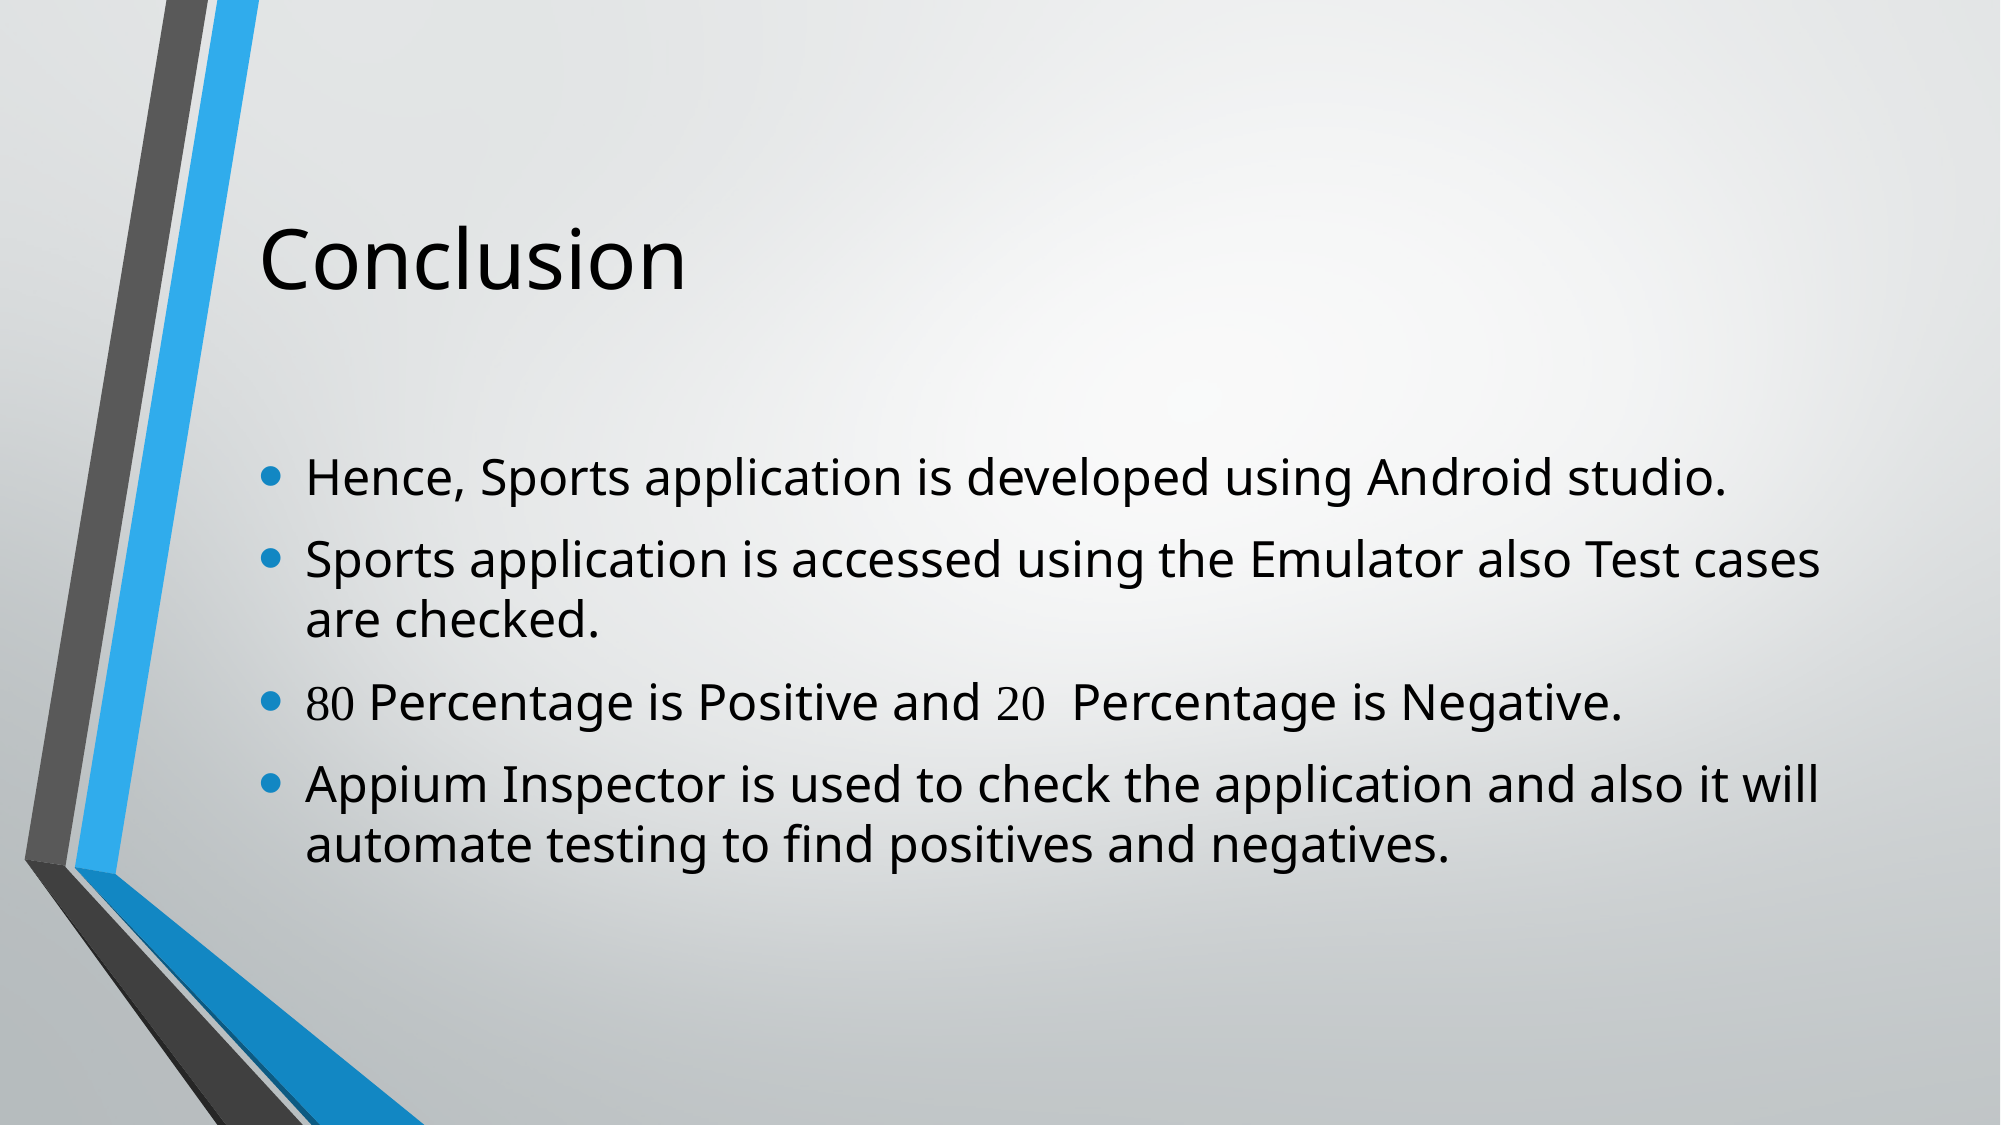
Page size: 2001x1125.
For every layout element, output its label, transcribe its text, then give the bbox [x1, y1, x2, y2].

title Conclusion [243, 112, 1887, 400]
list Hence, Sports application is developed using Android studio. Sports application is accessed using the Emulator also Test cases are checked. 80 Percentage is Positive and 20 Percentage is Negative. Appium Inspector is used to check the application and also it will automate testing to find positives and negatives. [243, 437, 1887, 950]
